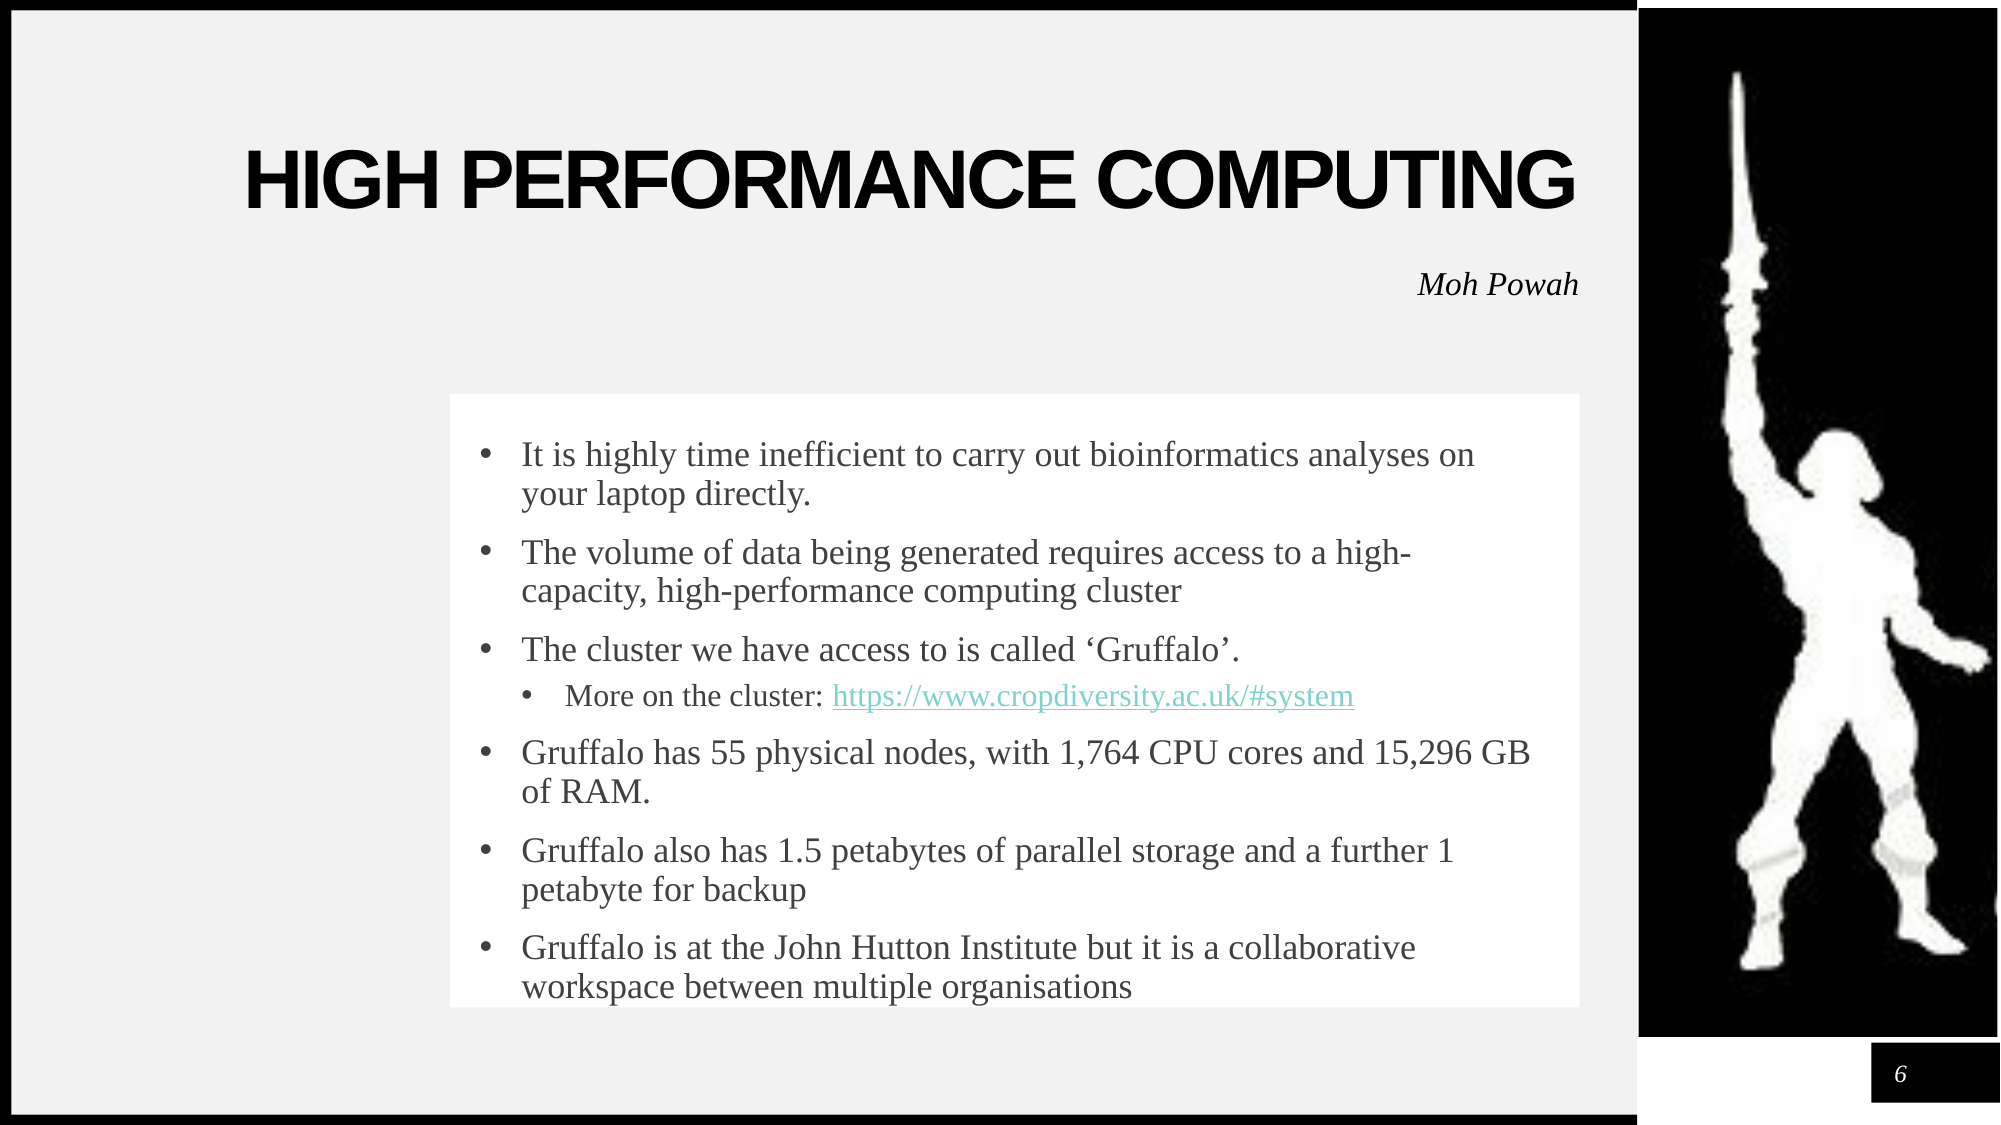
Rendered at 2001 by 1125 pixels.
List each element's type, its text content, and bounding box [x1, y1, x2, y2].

title HIGH PERFORMANCE COMPUTING [209, 117, 1580, 245]
slide_number 6 [1877, 1050, 1924, 1096]
list Moh Powah [729, 267, 1580, 327]
picture [1638, 8, 1998, 1037]
list It is highly time inefficient to carry out bioinformatics analyses on your laptop directly. The volume of data being generated requires access to a high-capacity, high-performance computing cluster The cluster we have access to is called ‘Gruffalo’. More on the cluster: https://www.cropdiversity.ac.uk/#system Gruffalo has 55 physical nodes, with 1,764 CPU cores and 15,296 GB of RAM. Gruffalo also has 1.5 petabytes of parallel storage and a further 1 petabyte for backup Gruffalo is at the John Hutton Institute but it is a collaborative workspace between multiple organisations [450, 394, 1580, 1008]
